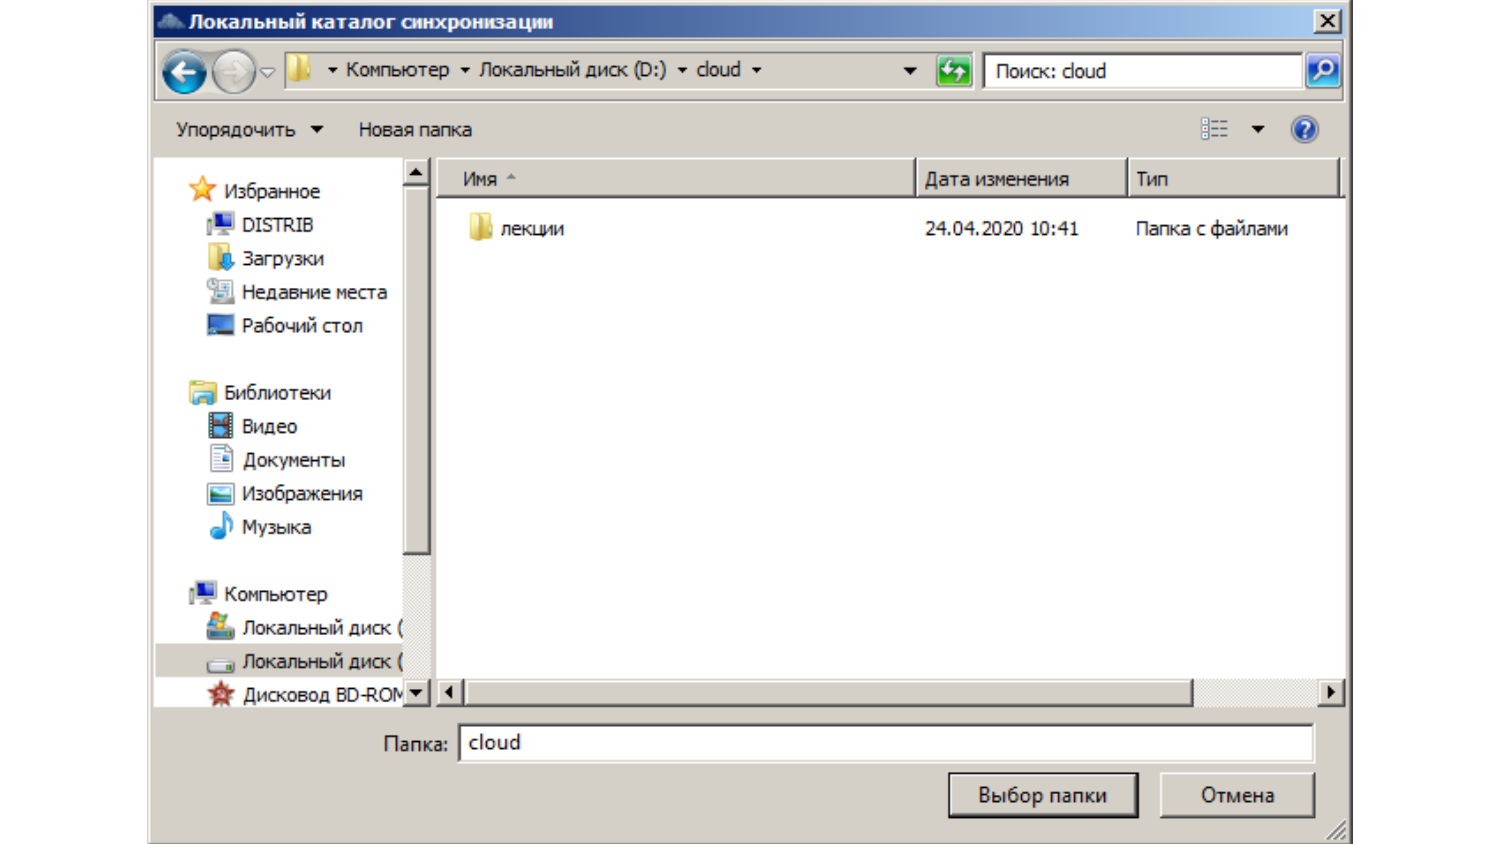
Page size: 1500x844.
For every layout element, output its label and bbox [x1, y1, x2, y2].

picture [147, 0, 1353, 844]
